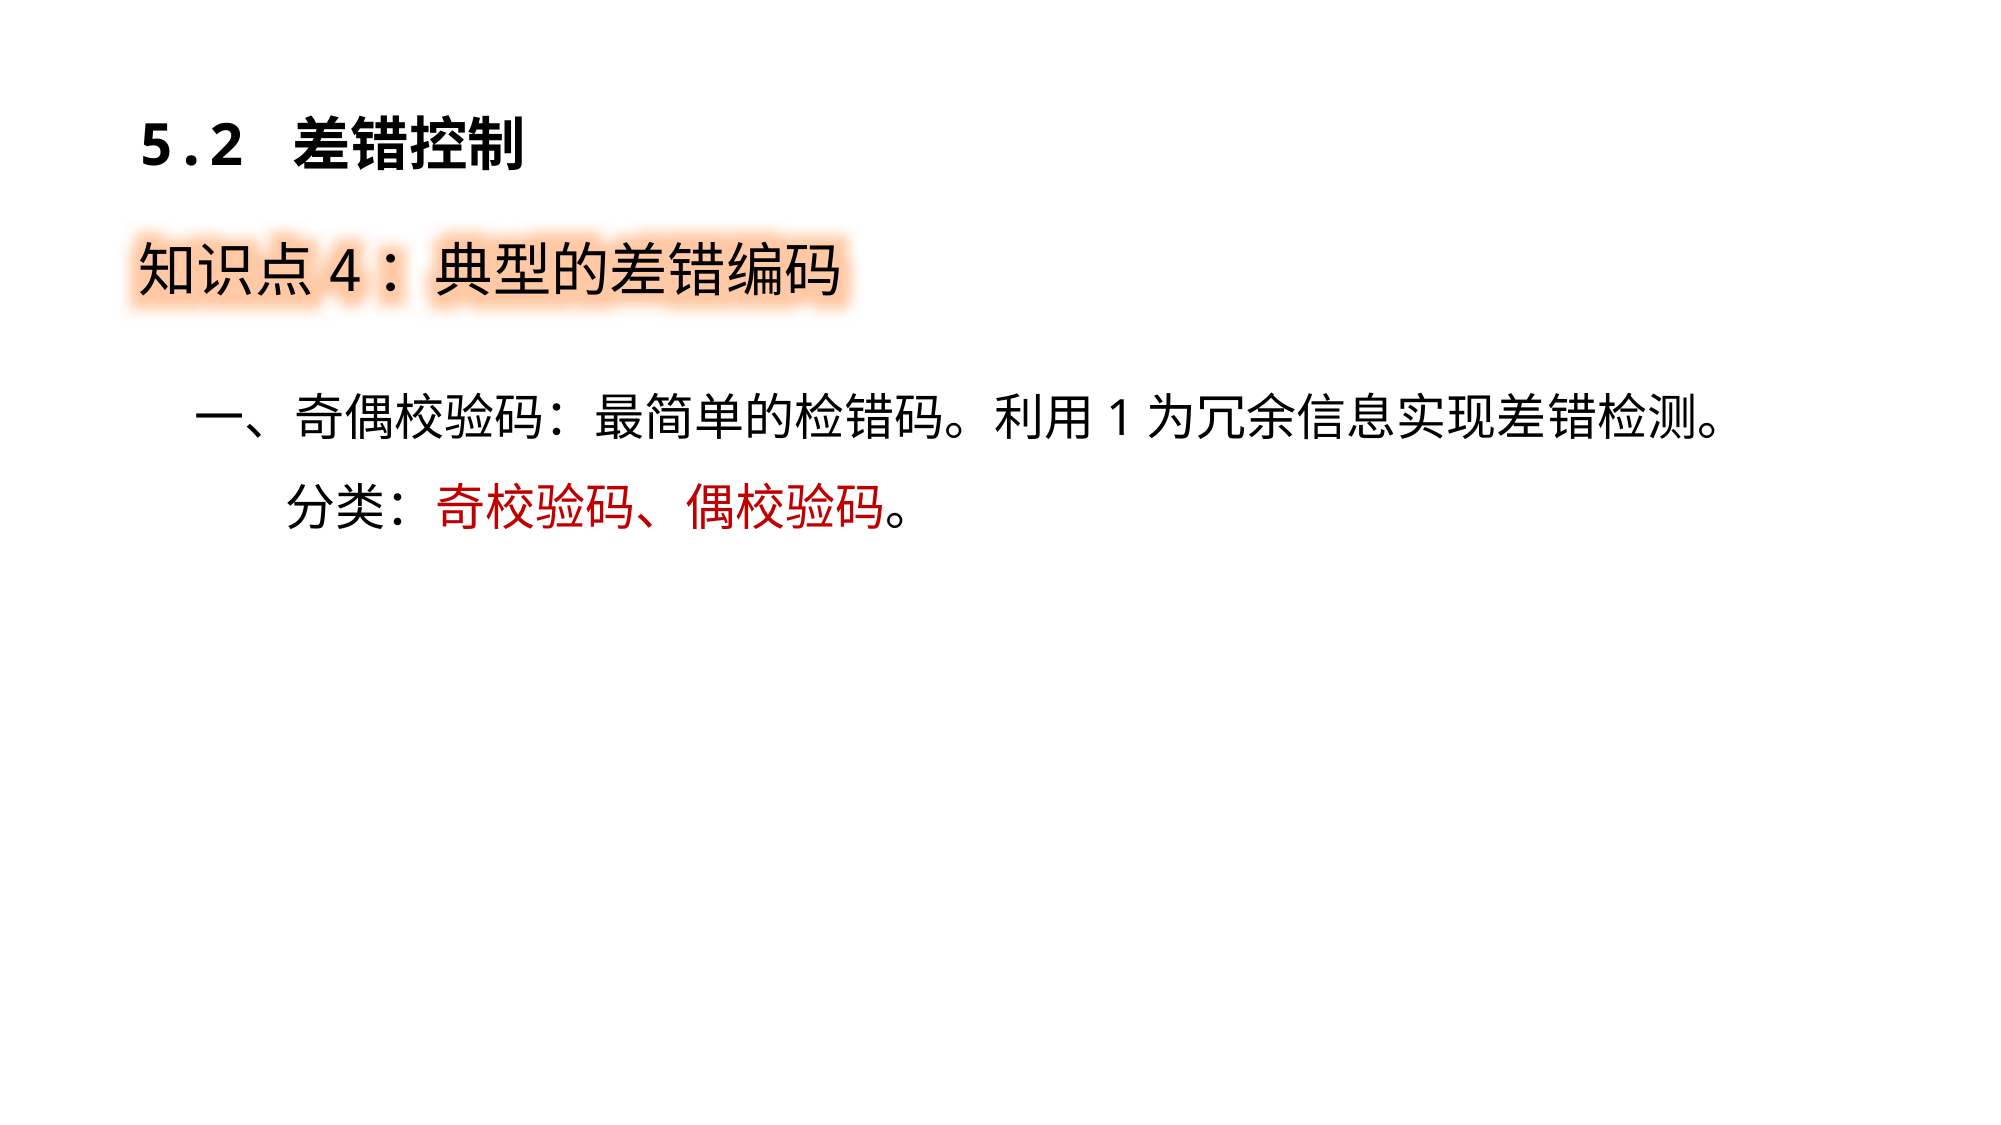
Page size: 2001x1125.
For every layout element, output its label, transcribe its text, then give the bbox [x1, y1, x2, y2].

table_header X1 [120, 166, 1568, 172]
text_box 5.2 差错控制 [120, 97, 1568, 154]
text_box 练习题 [114, 166, 1954, 339]
text_box ALOHA系统的一般模型 [118, 170, 1949, 335]
text_box 知识点4：典型的差错编码 [120, 172, 1945, 329]
text_box 一、奇偶校验码：最简单的检错码。利用1为冗余信息实现差错检测。 分类：奇校验码、偶校验码。 [179, 348, 1821, 544]
